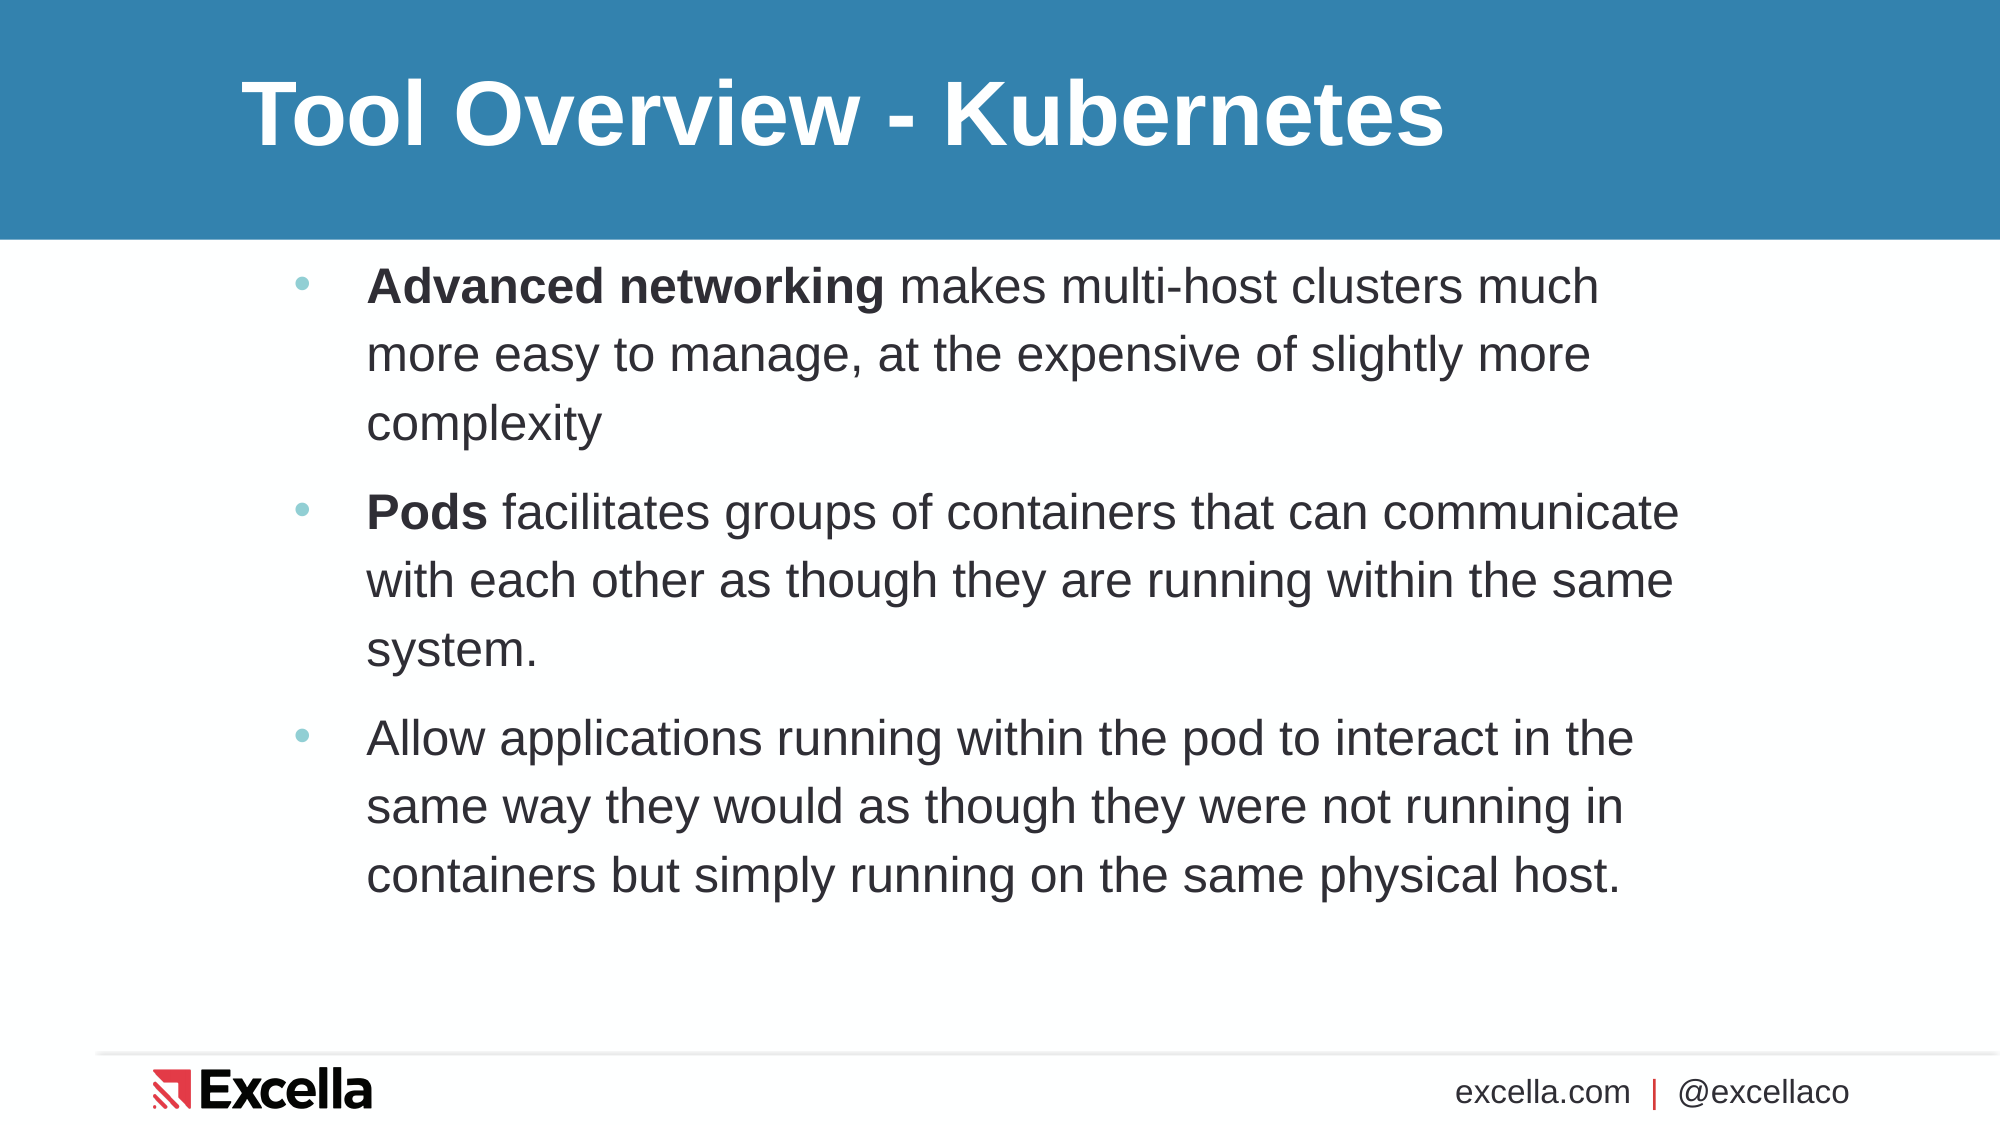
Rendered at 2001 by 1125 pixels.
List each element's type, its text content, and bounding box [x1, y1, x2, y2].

list Advanced networking makes multi-host clusters much more easy to manage, at the expensive of slightly more complexity Pods facilitates groups of containers that can communicate with each other as though they are running within the same system. Allow applications running within the pod to interact in the same way they would as though they were not running in containers but simply running on the same physical host. [276, 237, 1736, 879]
title Tool Overview - Kubernetes [227, 59, 1953, 181]
